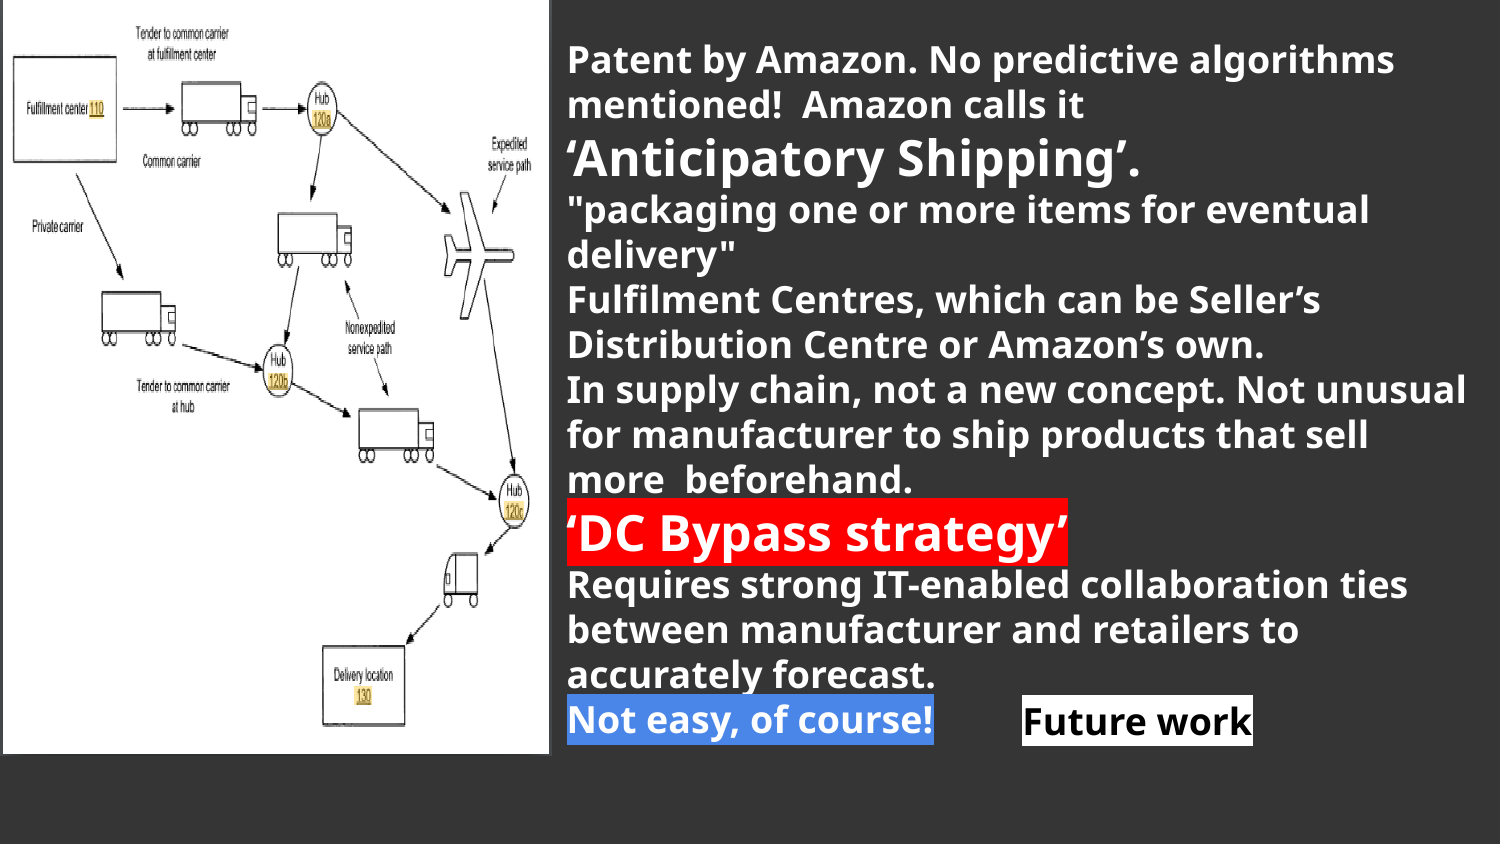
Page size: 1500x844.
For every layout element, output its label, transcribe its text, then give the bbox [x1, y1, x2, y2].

picture [0, 0, 552, 756]
text_box Future work [1007, 682, 1500, 736]
title Patent by Amazon. No predictive algorithms mentioned! Amazon calls it ‘Anticipatory Shipping’. "packaging one or more items for eventual delivery" Fulfilment Centres, which can be Seller’s Distribution Centre or Amazon’s own. In supply chain, not a new concept. Not unusual for manufacturer to ship products that sell more beforehand. ‘DC Bypass strategy’ Requires strong IT-enabled collaboration ties between manufacturer and retailers to accurately forecast. Not easy, of course! [551, 11, 1489, 767]
